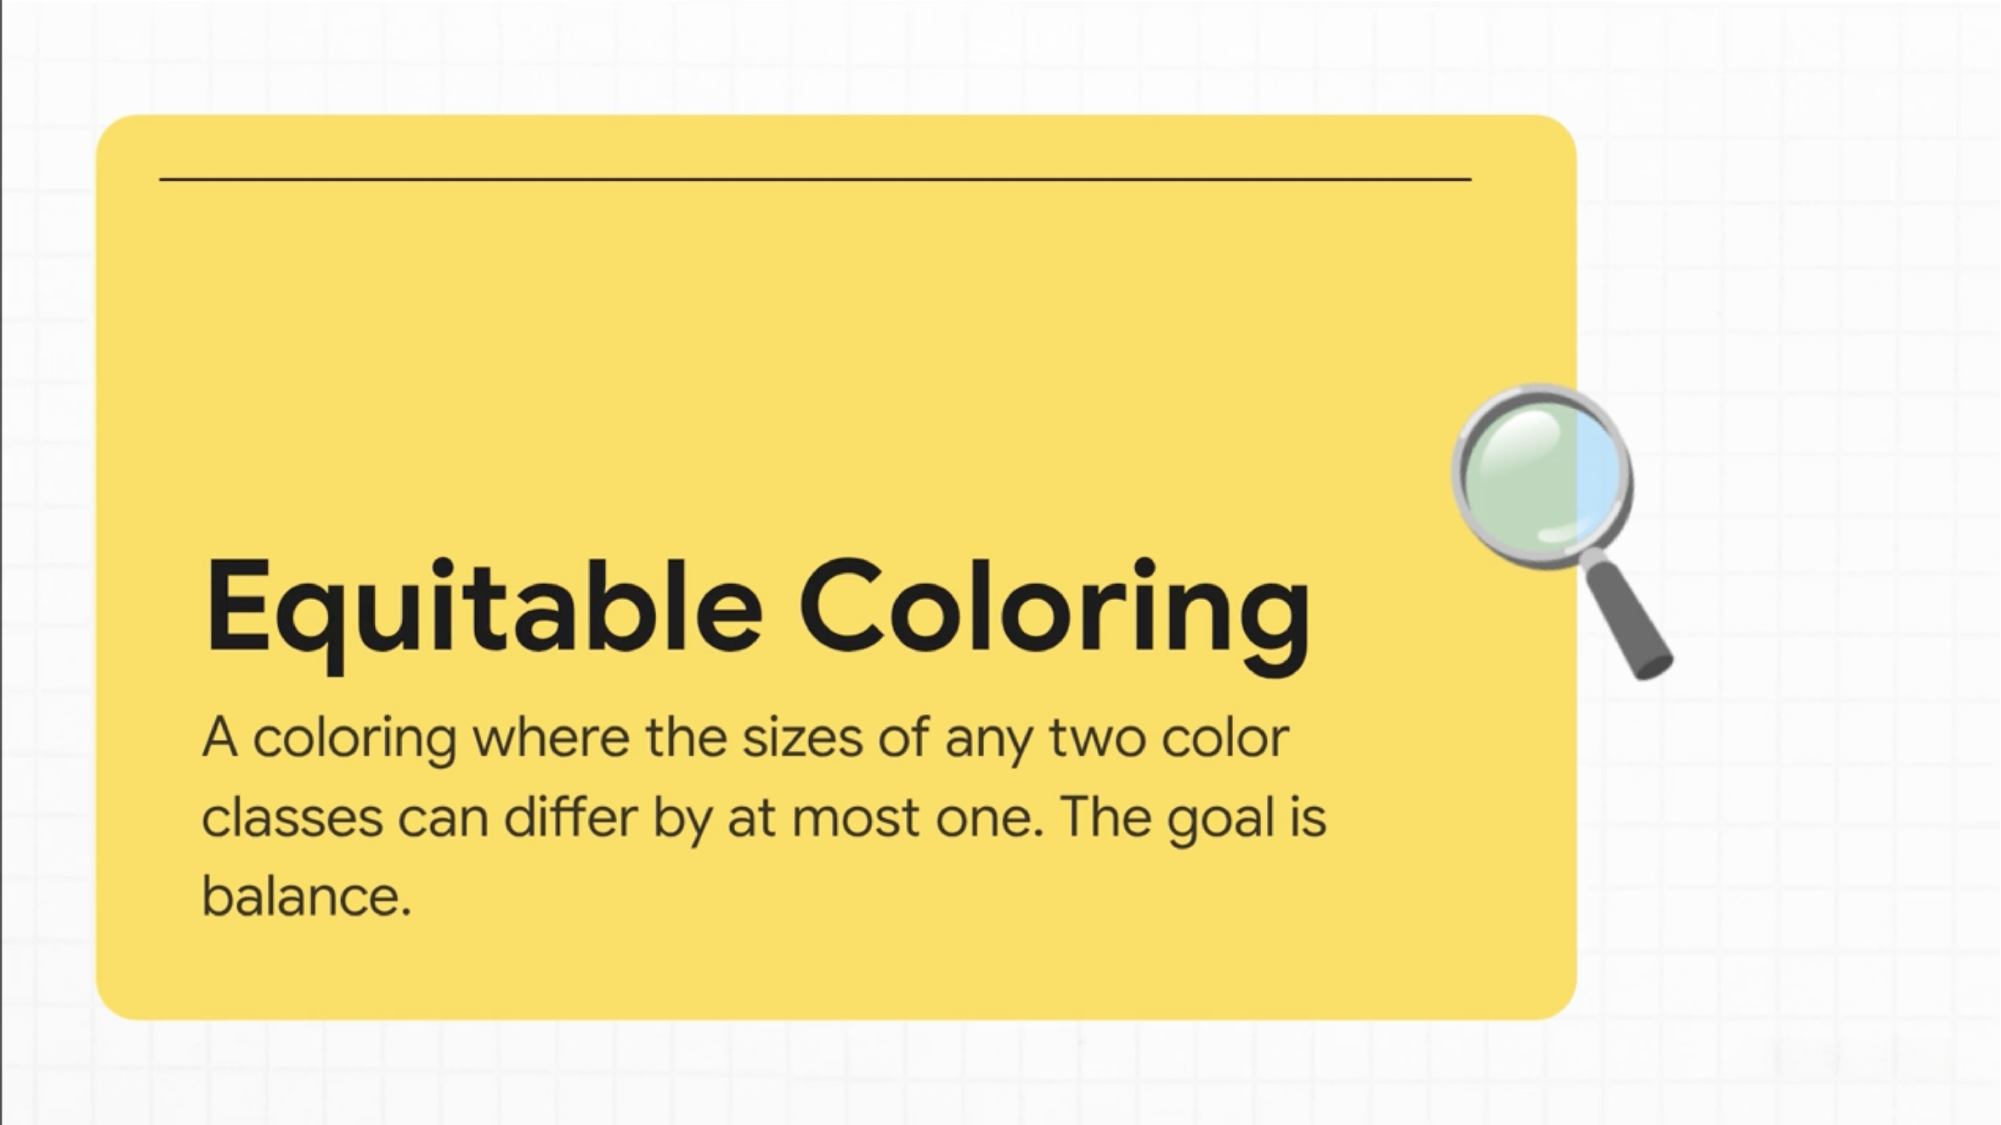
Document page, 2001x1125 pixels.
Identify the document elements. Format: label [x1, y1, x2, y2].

list [0, 0, 2000, 1125]
